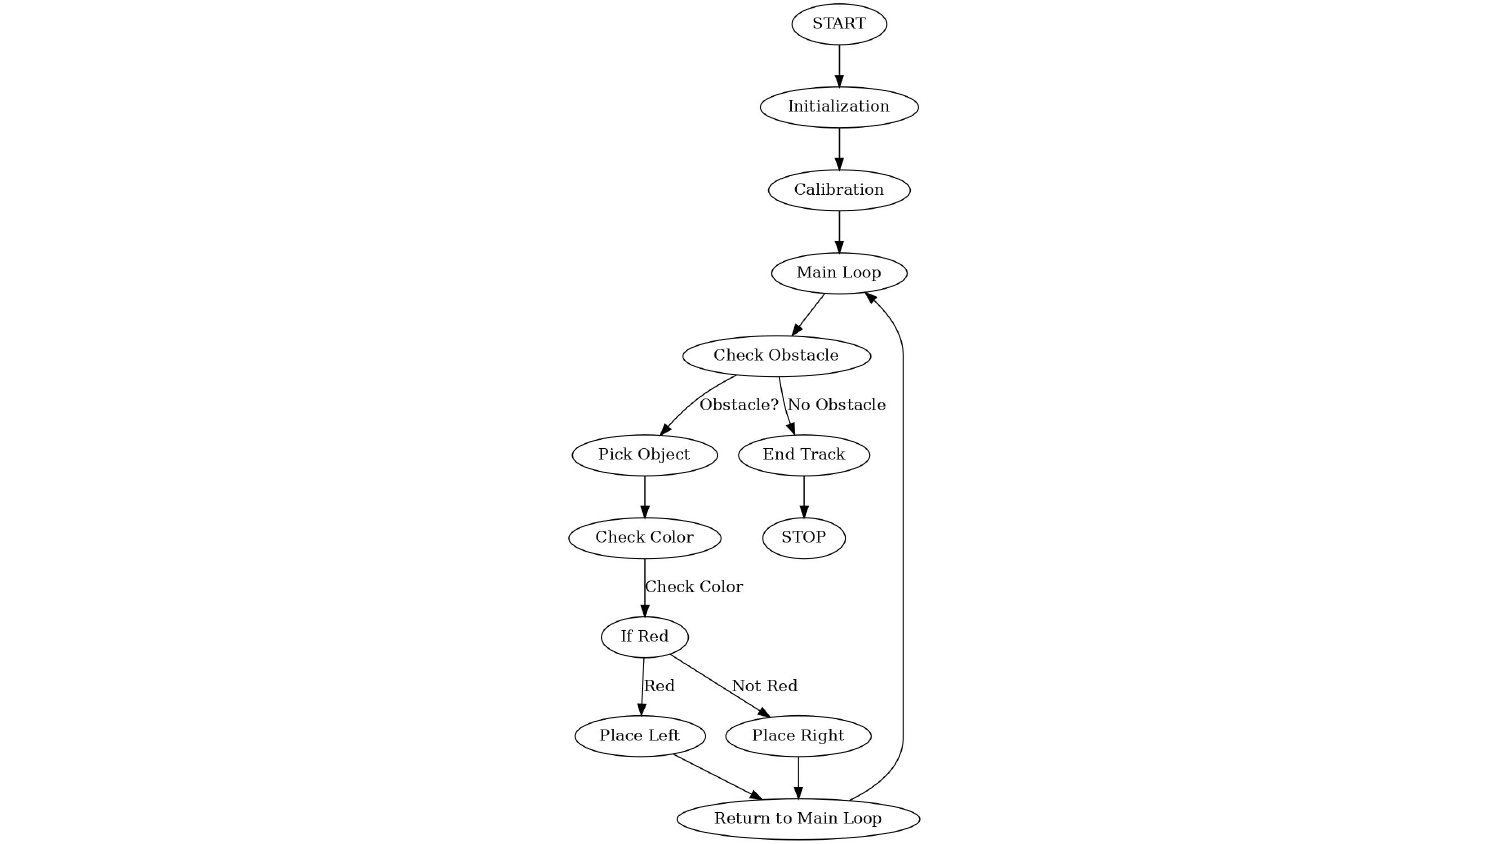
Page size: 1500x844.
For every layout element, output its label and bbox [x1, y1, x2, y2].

picture [564, 0, 924, 844]
